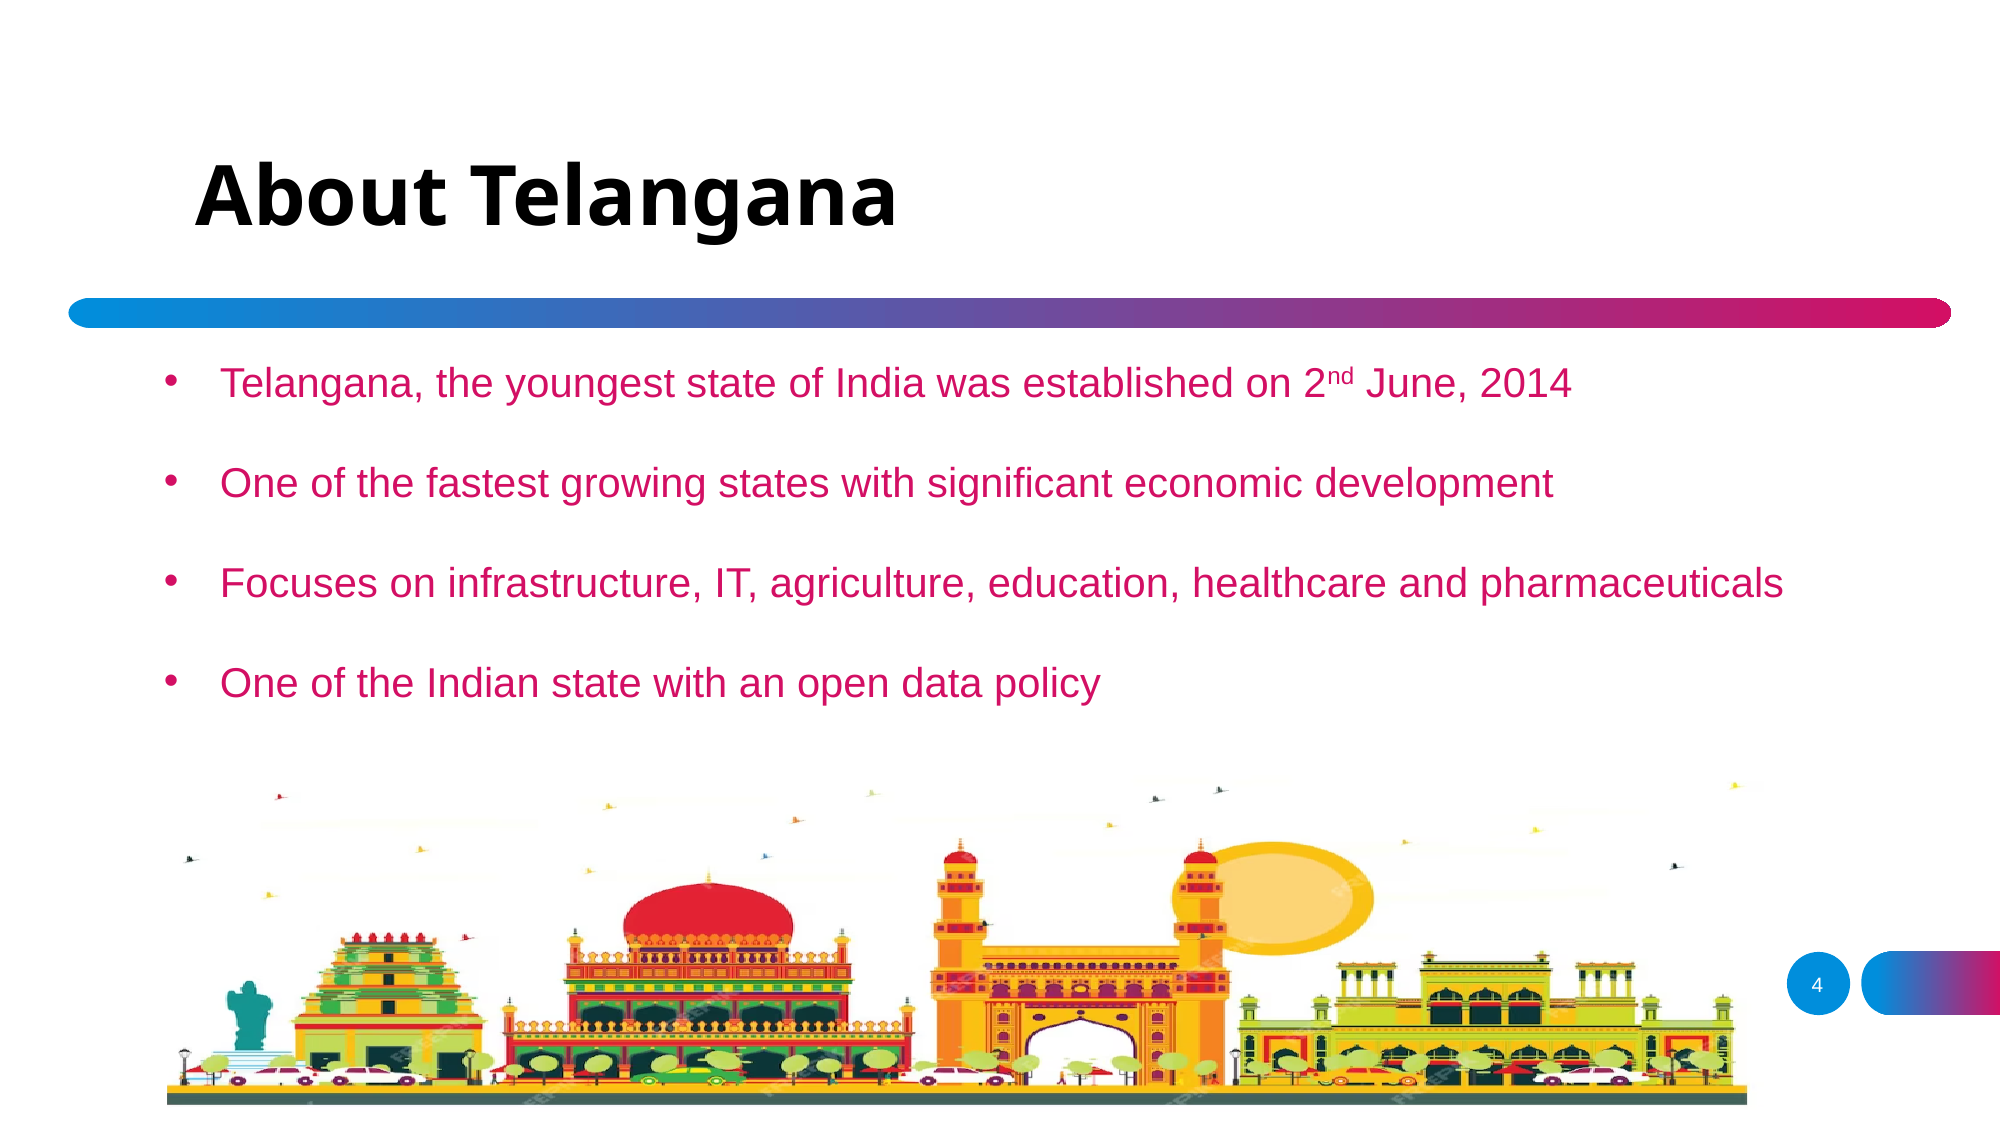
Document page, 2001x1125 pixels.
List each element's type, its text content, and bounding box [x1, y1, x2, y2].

title About Telangana [180, 120, 948, 276]
text_box Telangana, the youngest state of India was established on 2nd June, 2014 One of the fastest growing states with significant economic development Focuses on infrastructure, IT, agriculture, education, healthcare and pharmaceuticals One of the Indian state with an open data policy [149, 347, 1833, 773]
picture [167, 765, 1764, 1112]
slide_number 4 [1772, 954, 1863, 1015]
